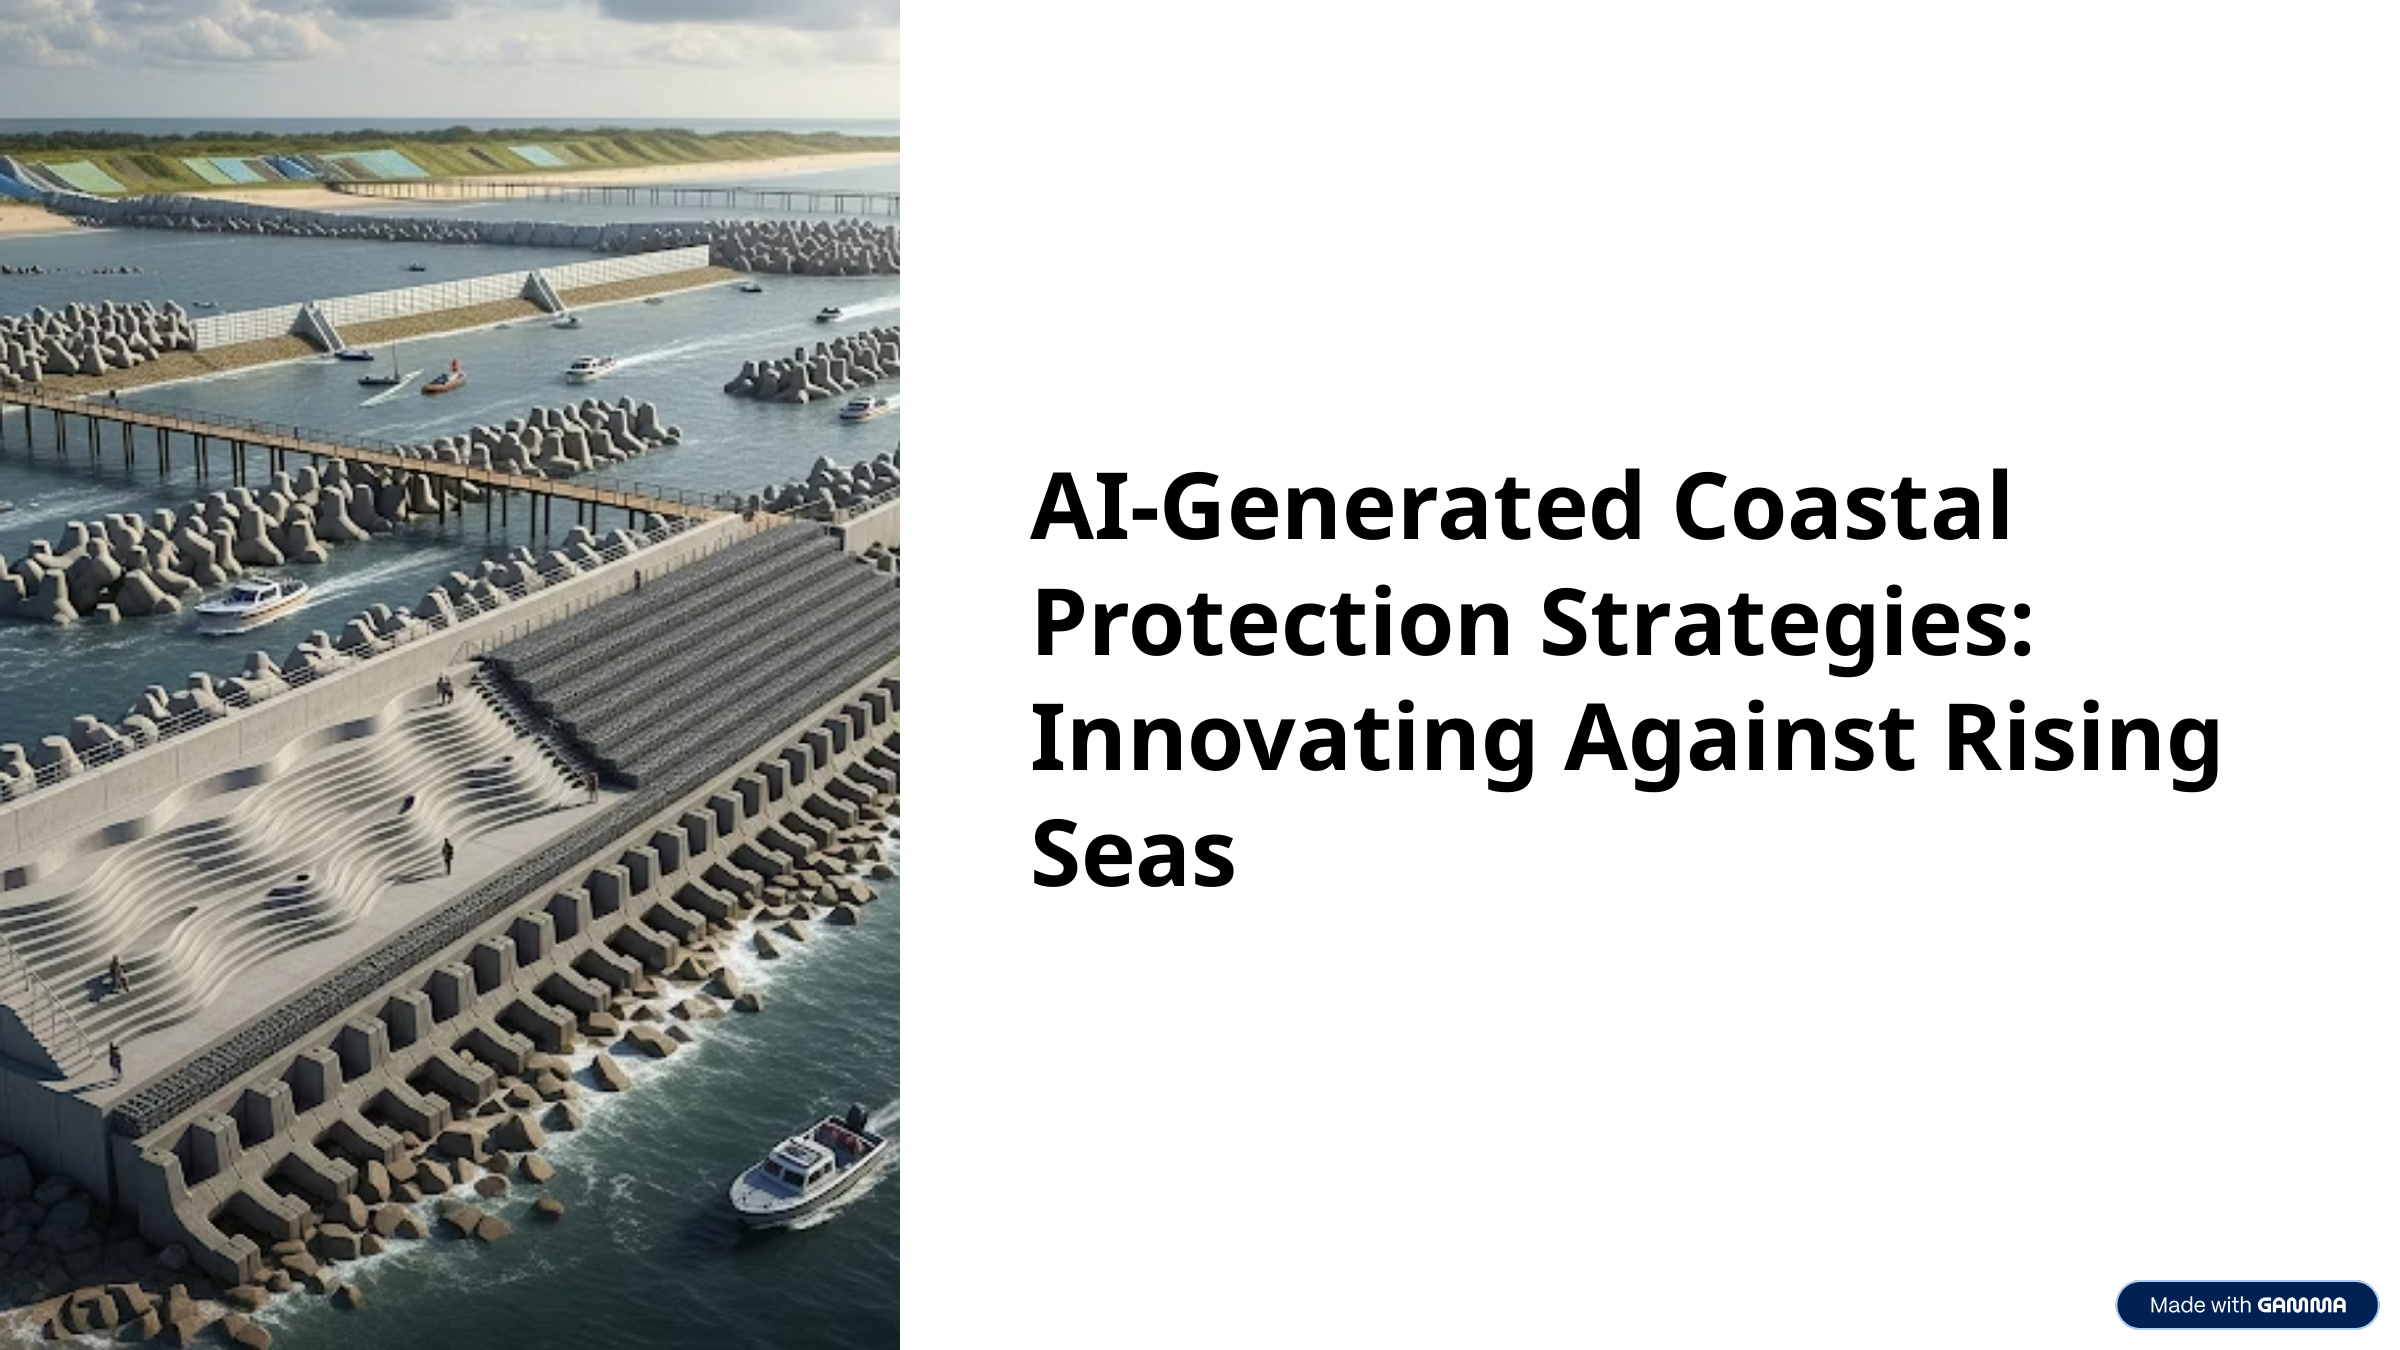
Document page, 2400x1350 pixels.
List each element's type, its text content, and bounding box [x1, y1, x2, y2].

picture [2106, 1271, 2389, 1339]
picture [0, 0, 900, 1350]
text_box AI-Generated Coastal Protection Strategies: Innovating Against Rising Seas [1030, 442, 2270, 908]
